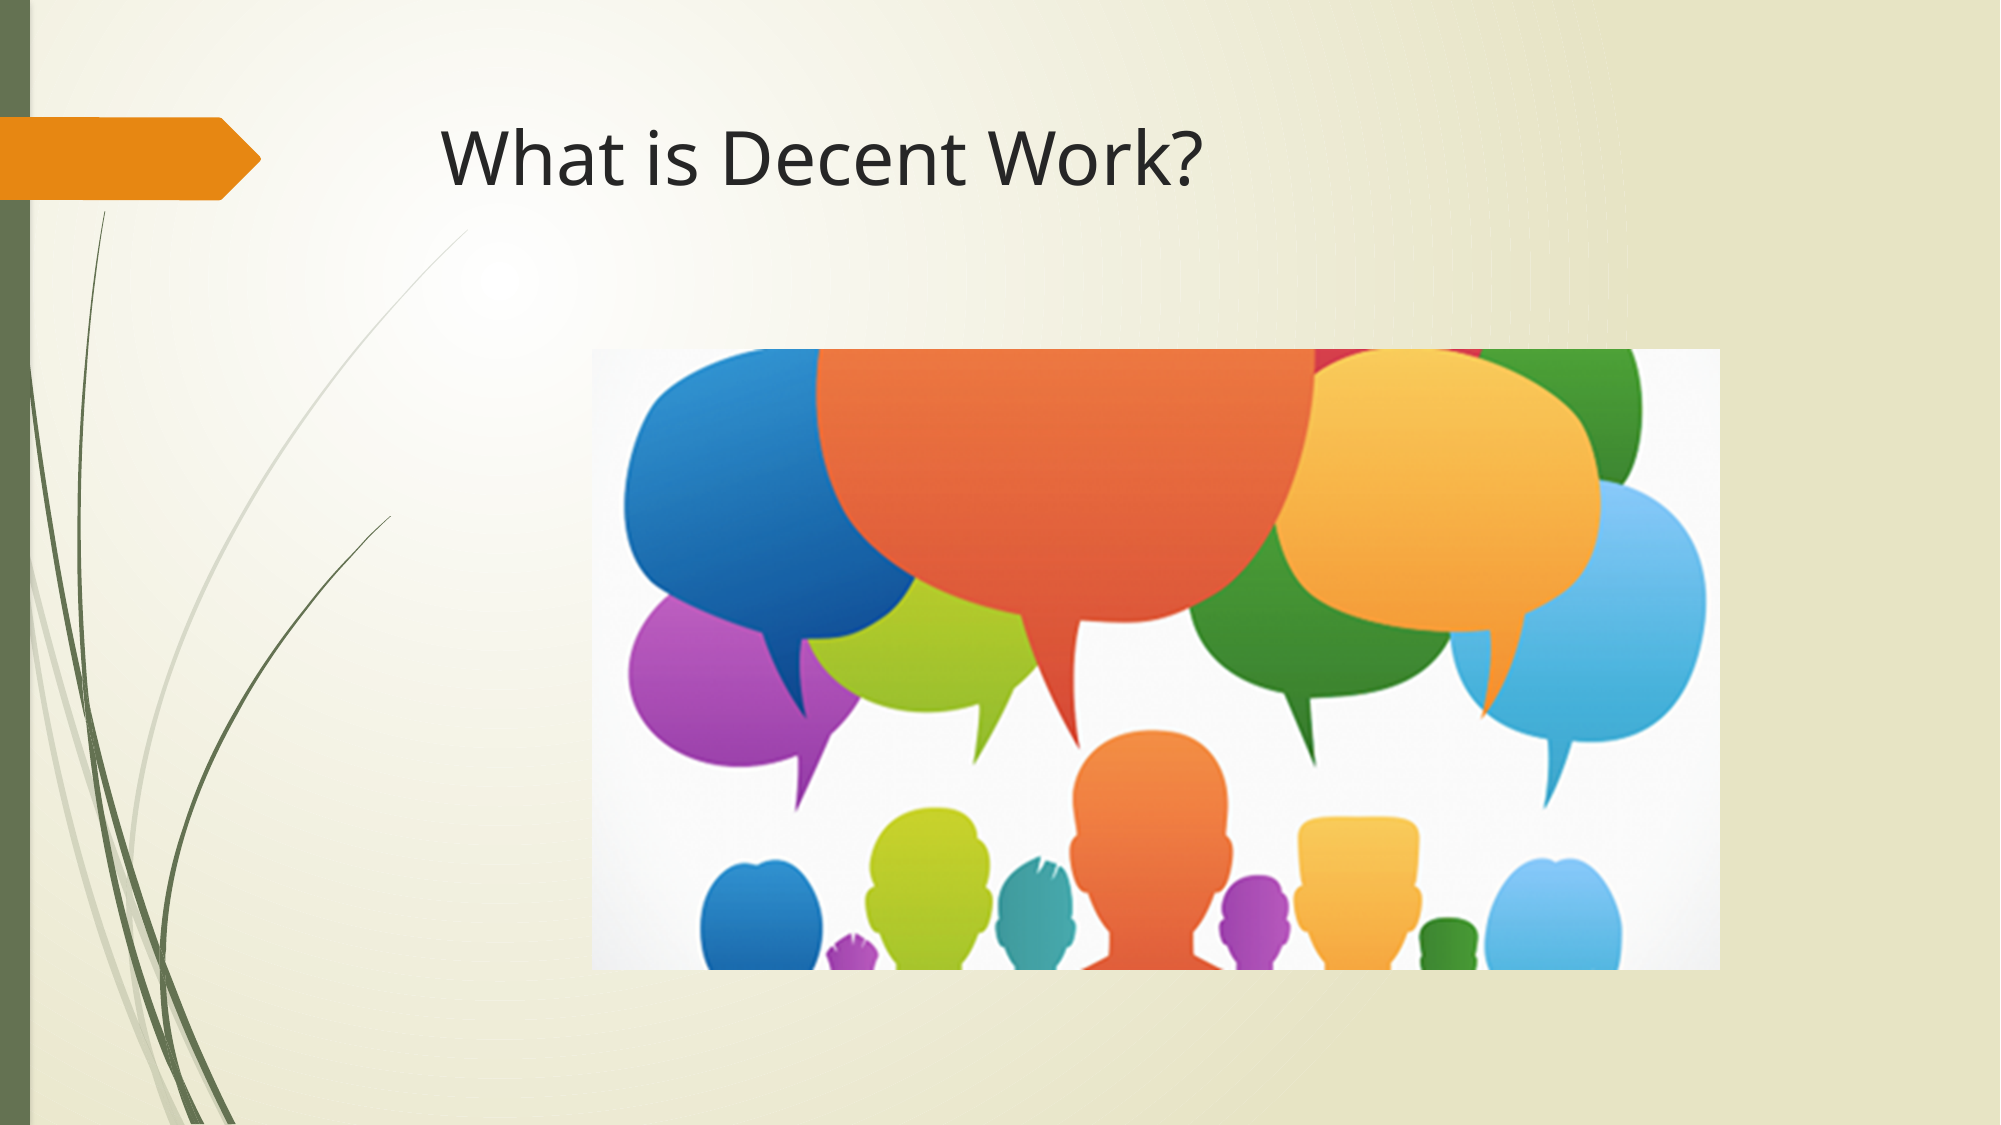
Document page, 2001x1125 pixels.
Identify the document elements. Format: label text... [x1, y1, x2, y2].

title What is Decent Work? [425, 102, 1888, 313]
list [591, 349, 1720, 971]
